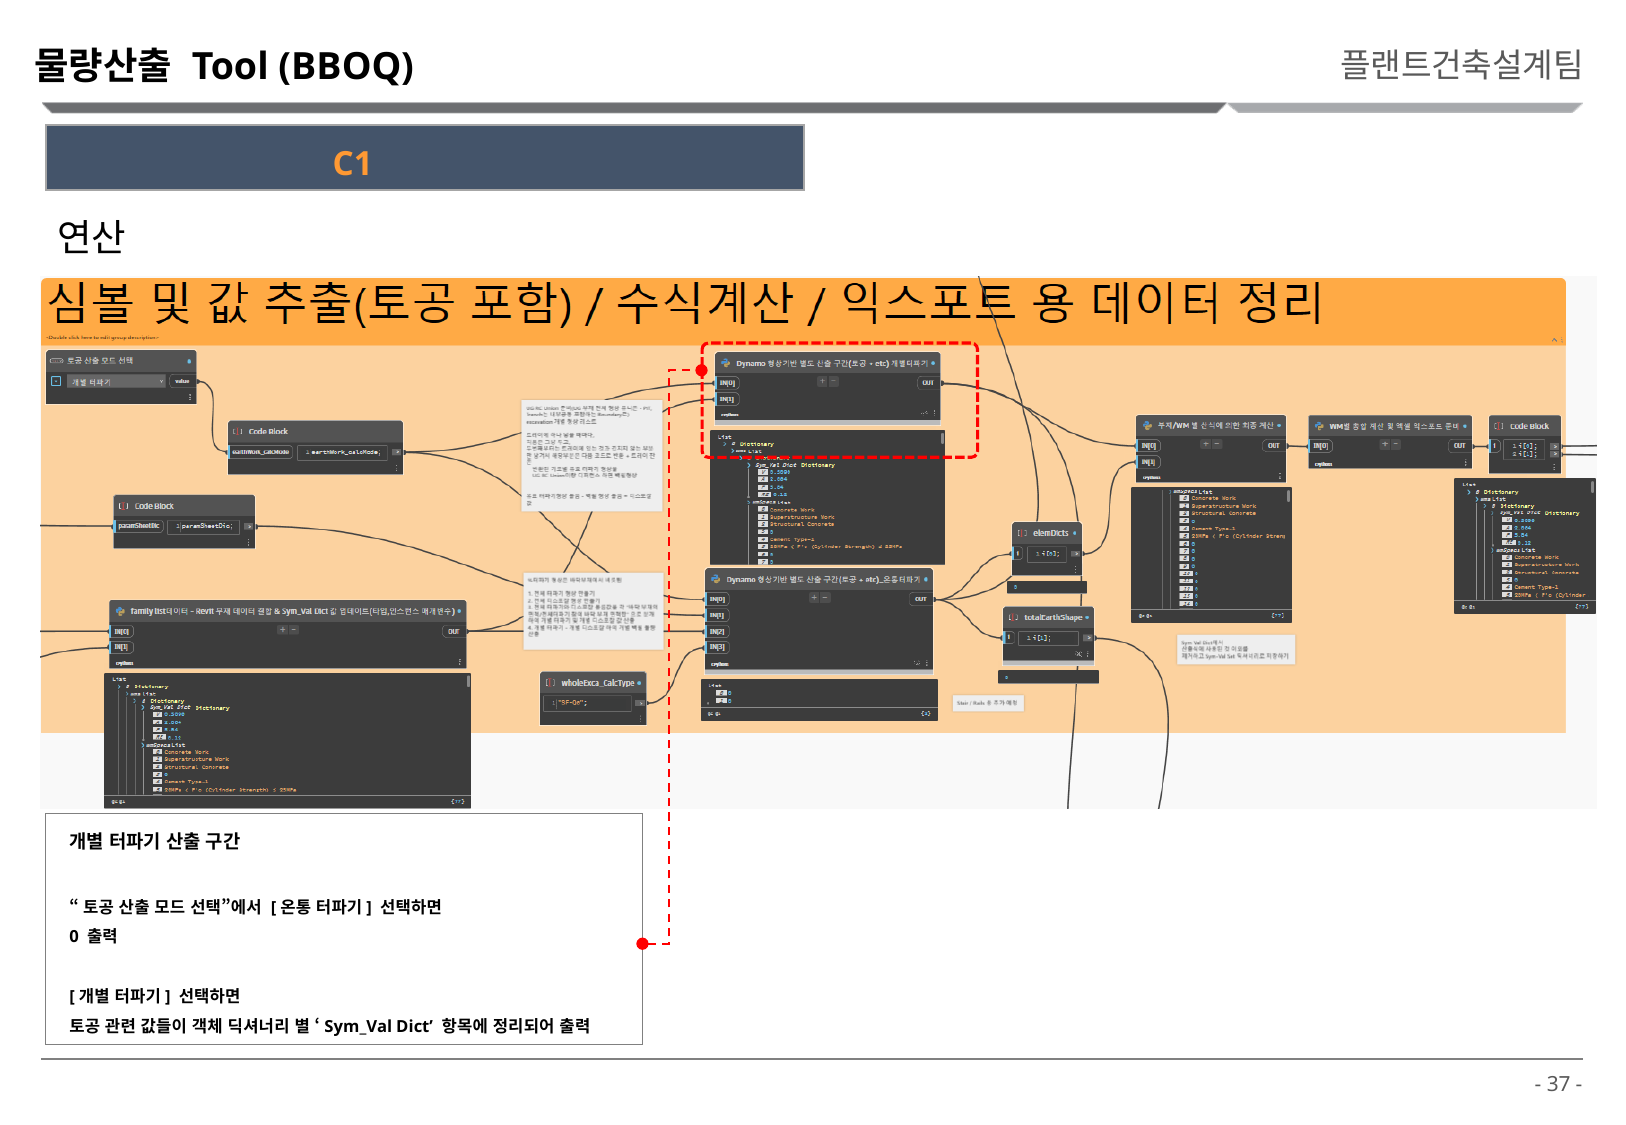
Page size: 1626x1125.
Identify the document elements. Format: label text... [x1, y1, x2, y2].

picture [40, 276, 1597, 809]
text_box 개별 터파기 산출 구간 “토공 산출 모드 선택”에서 [온통 터파기] 선택하면 0 출력 [개별 터파기] 선택하면 토공 관련 값들이 객체 딕셔너리 별 ‘Sym_Val Dict’ 항목에 정리되어 출력 [45, 812, 643, 1046]
text_box 플랜트건축설계팀 [1339, 43, 1584, 84]
text_box 연산 [42, 206, 141, 266]
text_box 물량산출 Tool (BBOQ) [19, 34, 429, 95]
picture [42, 102, 1583, 114]
text_box [636, 809, 670, 950]
text_box 1. Code details : C1 [45, 124, 805, 191]
